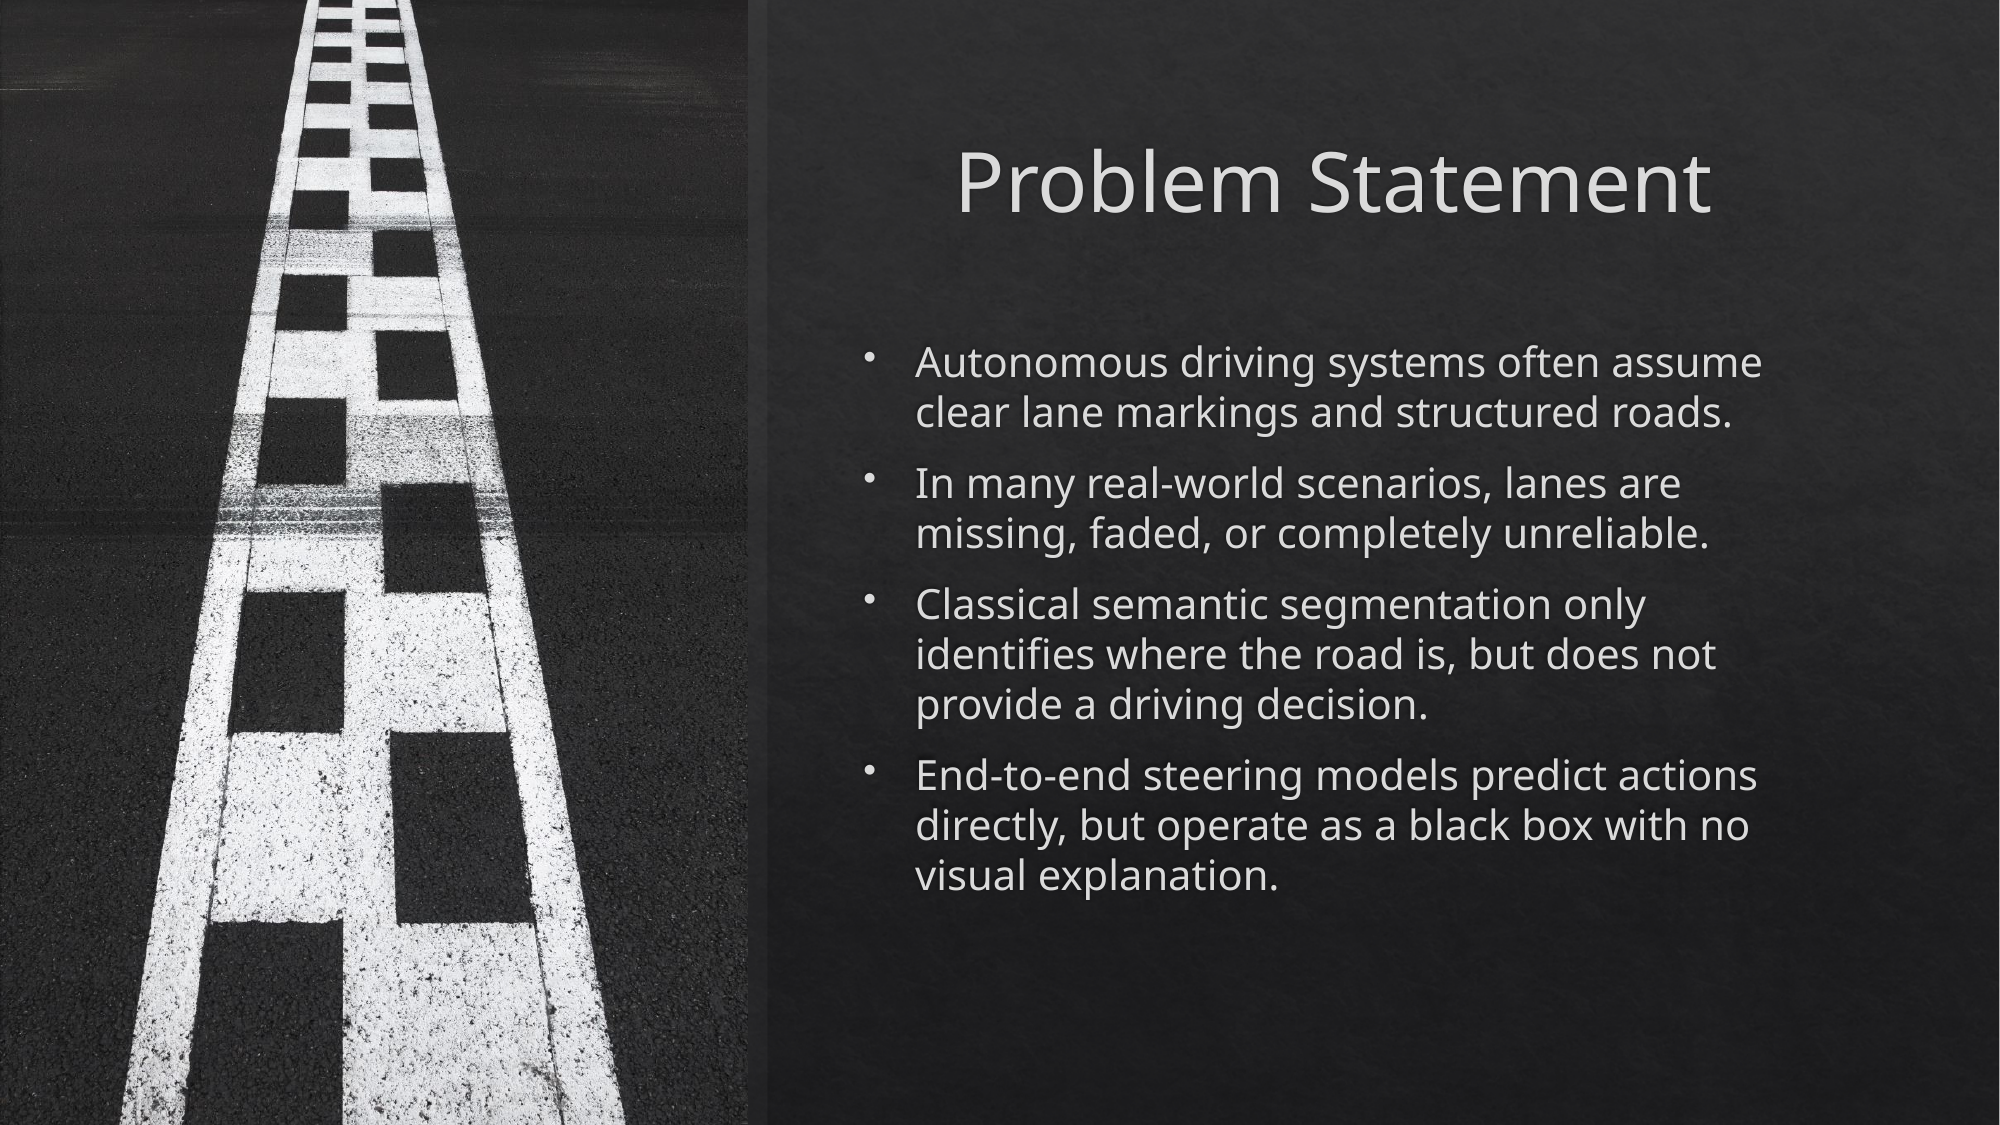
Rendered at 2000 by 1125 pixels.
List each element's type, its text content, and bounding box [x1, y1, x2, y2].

title Problem Statement [843, 99, 1825, 260]
picture [0, 0, 768, 1125]
list Autonomous driving systems often assume clear lane markings and structured roads. In many real-world scenarios, lanes are missing, faded, or completely unreliable. Classical semantic segmentation only identifies where the road is, but does not provide a driving decision. End-to-end steering models predict actions directly, but operate as a black box with no visual explanation. [843, 299, 1825, 935]
